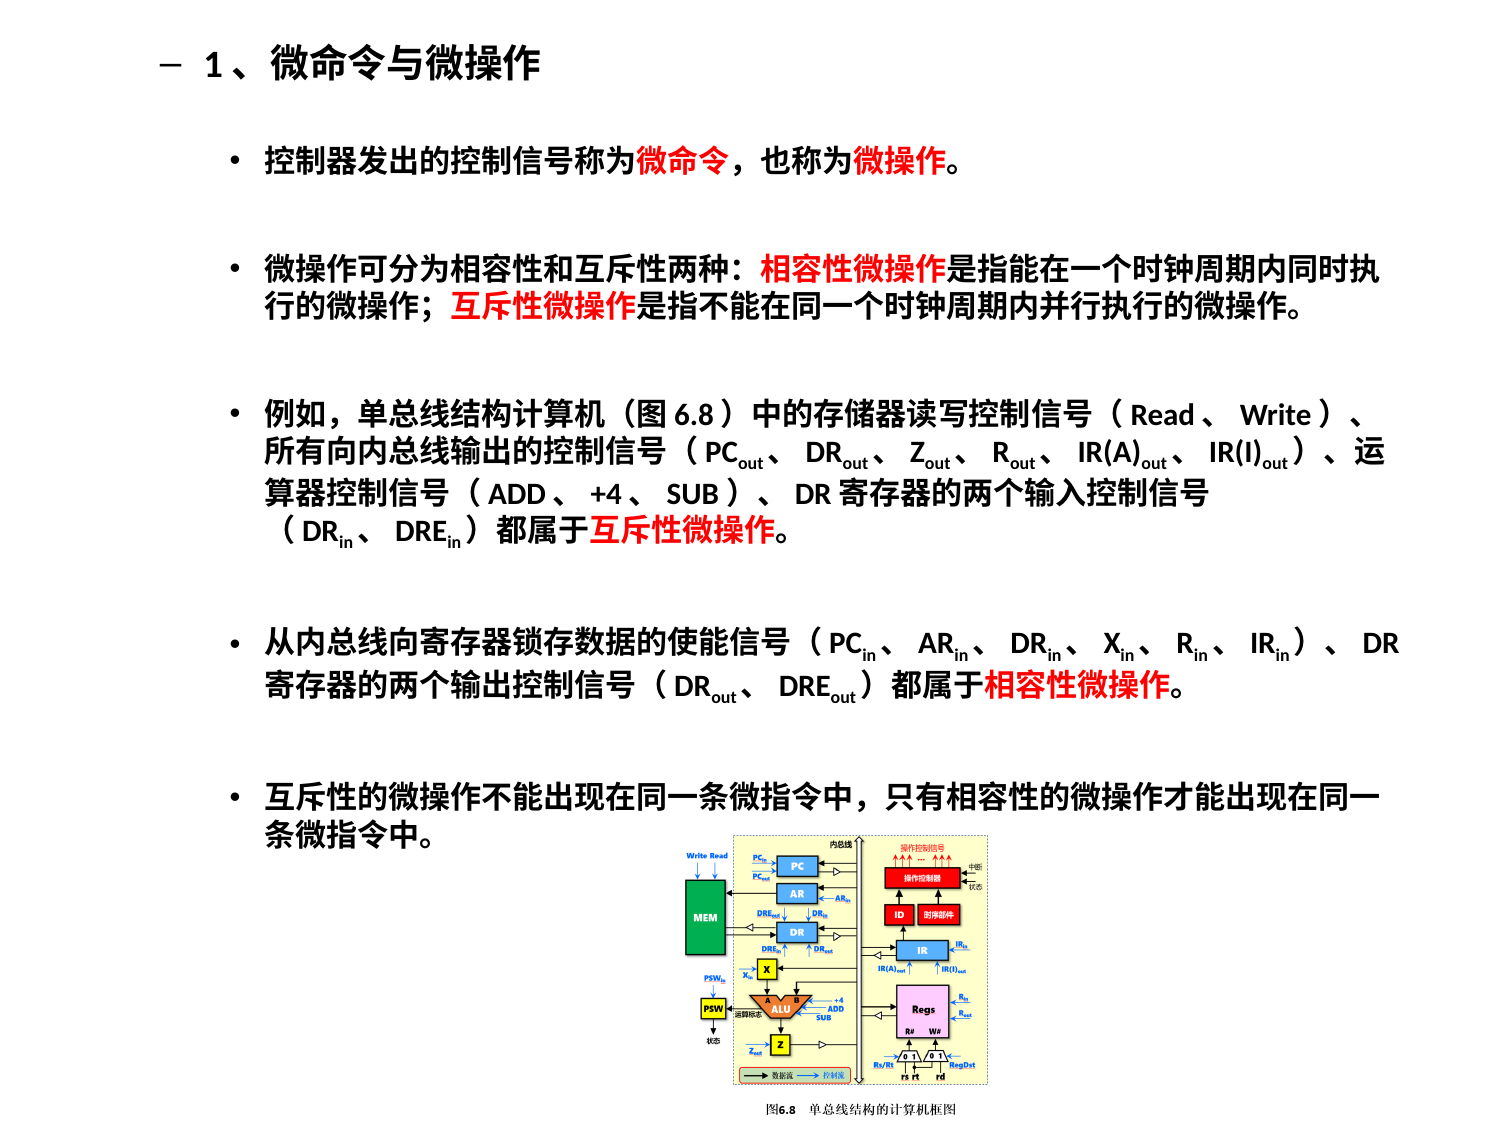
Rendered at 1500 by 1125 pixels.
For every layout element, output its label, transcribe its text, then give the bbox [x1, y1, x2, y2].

picture [667, 824, 1004, 1121]
list 1、微命令与微操作 控制器发出的控制信号称为微命令，也称为微操作。 微操作可分为相容性和互斥性两种：相容性微操作是指能在一个时钟周期内同时执行的微操作；互斥性微操作是指不能在同一个时钟周期内并行执行的微操作。 例如，单总线结构计算机（图6.8）中的存储器读写控制信号（Read、Write）、所有向内总线输出的控制信号（PCout、DRout、Zout、Rout、IR(A)out、IR(I)out）、运算器控制信号（ADD、+4、SUB）、DR寄存器的两个输入控制信号（DRin、DREin）都属于互斥性微操作。 从内总线向寄存器锁存数据的使能信号（PCin、ARin、DRin、Xin、Rin、IRin）、DR寄存器的两个输出控制信号（DRout、DREout）都属于相容性微操作。 互斥性的微操作不能出现在同一条微指令中，只有相容性的微操作才能出现在同一条微指令中。 [75, 30, 1425, 894]
